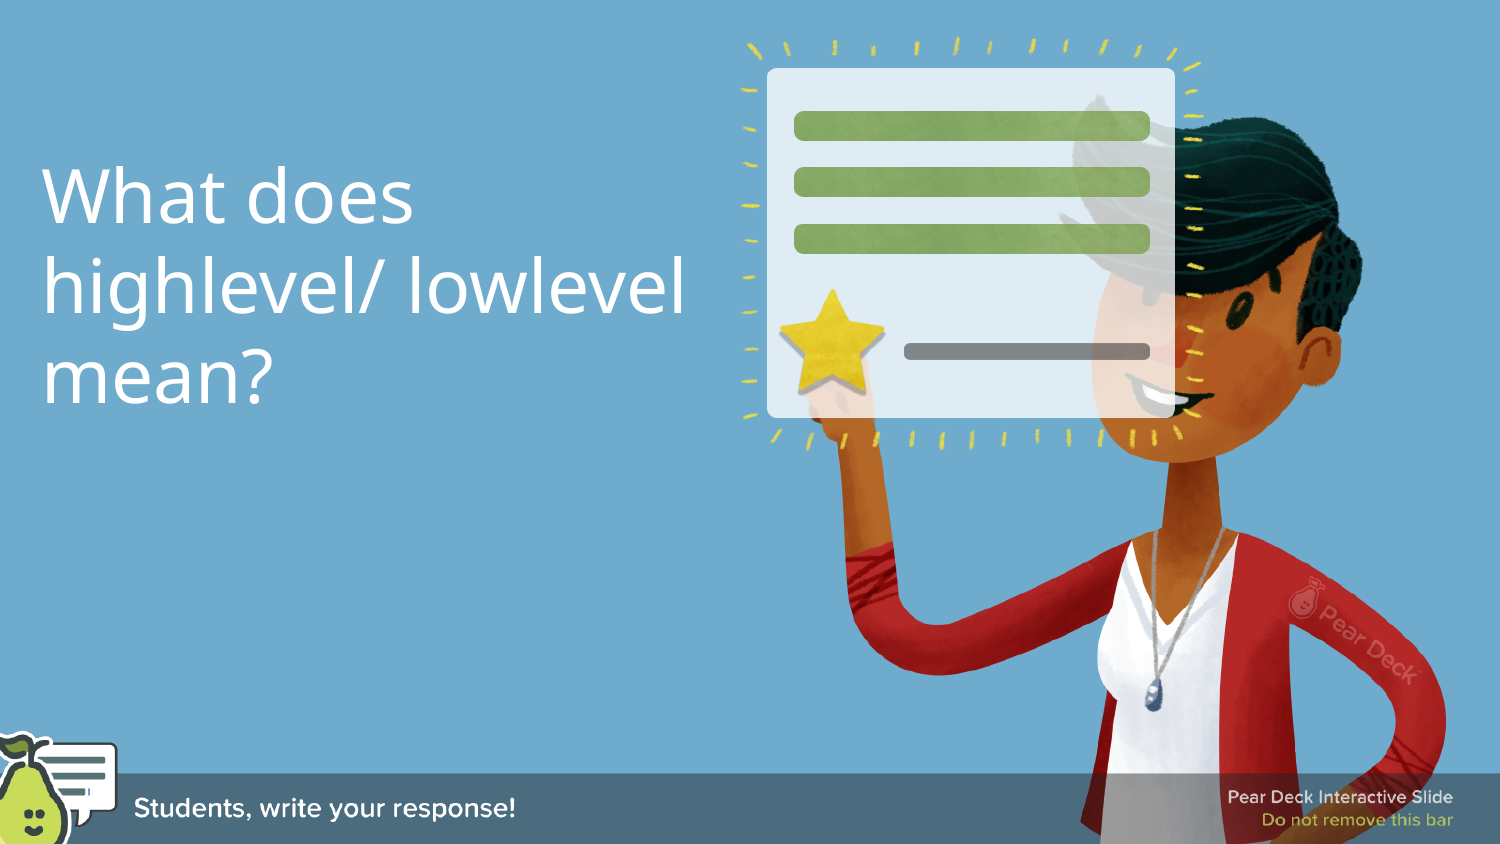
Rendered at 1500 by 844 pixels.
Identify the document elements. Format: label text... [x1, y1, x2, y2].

text_box What does highlevel/ lowlevel mean? [26, 133, 711, 724]
picture [0, 25, 1500, 844]
